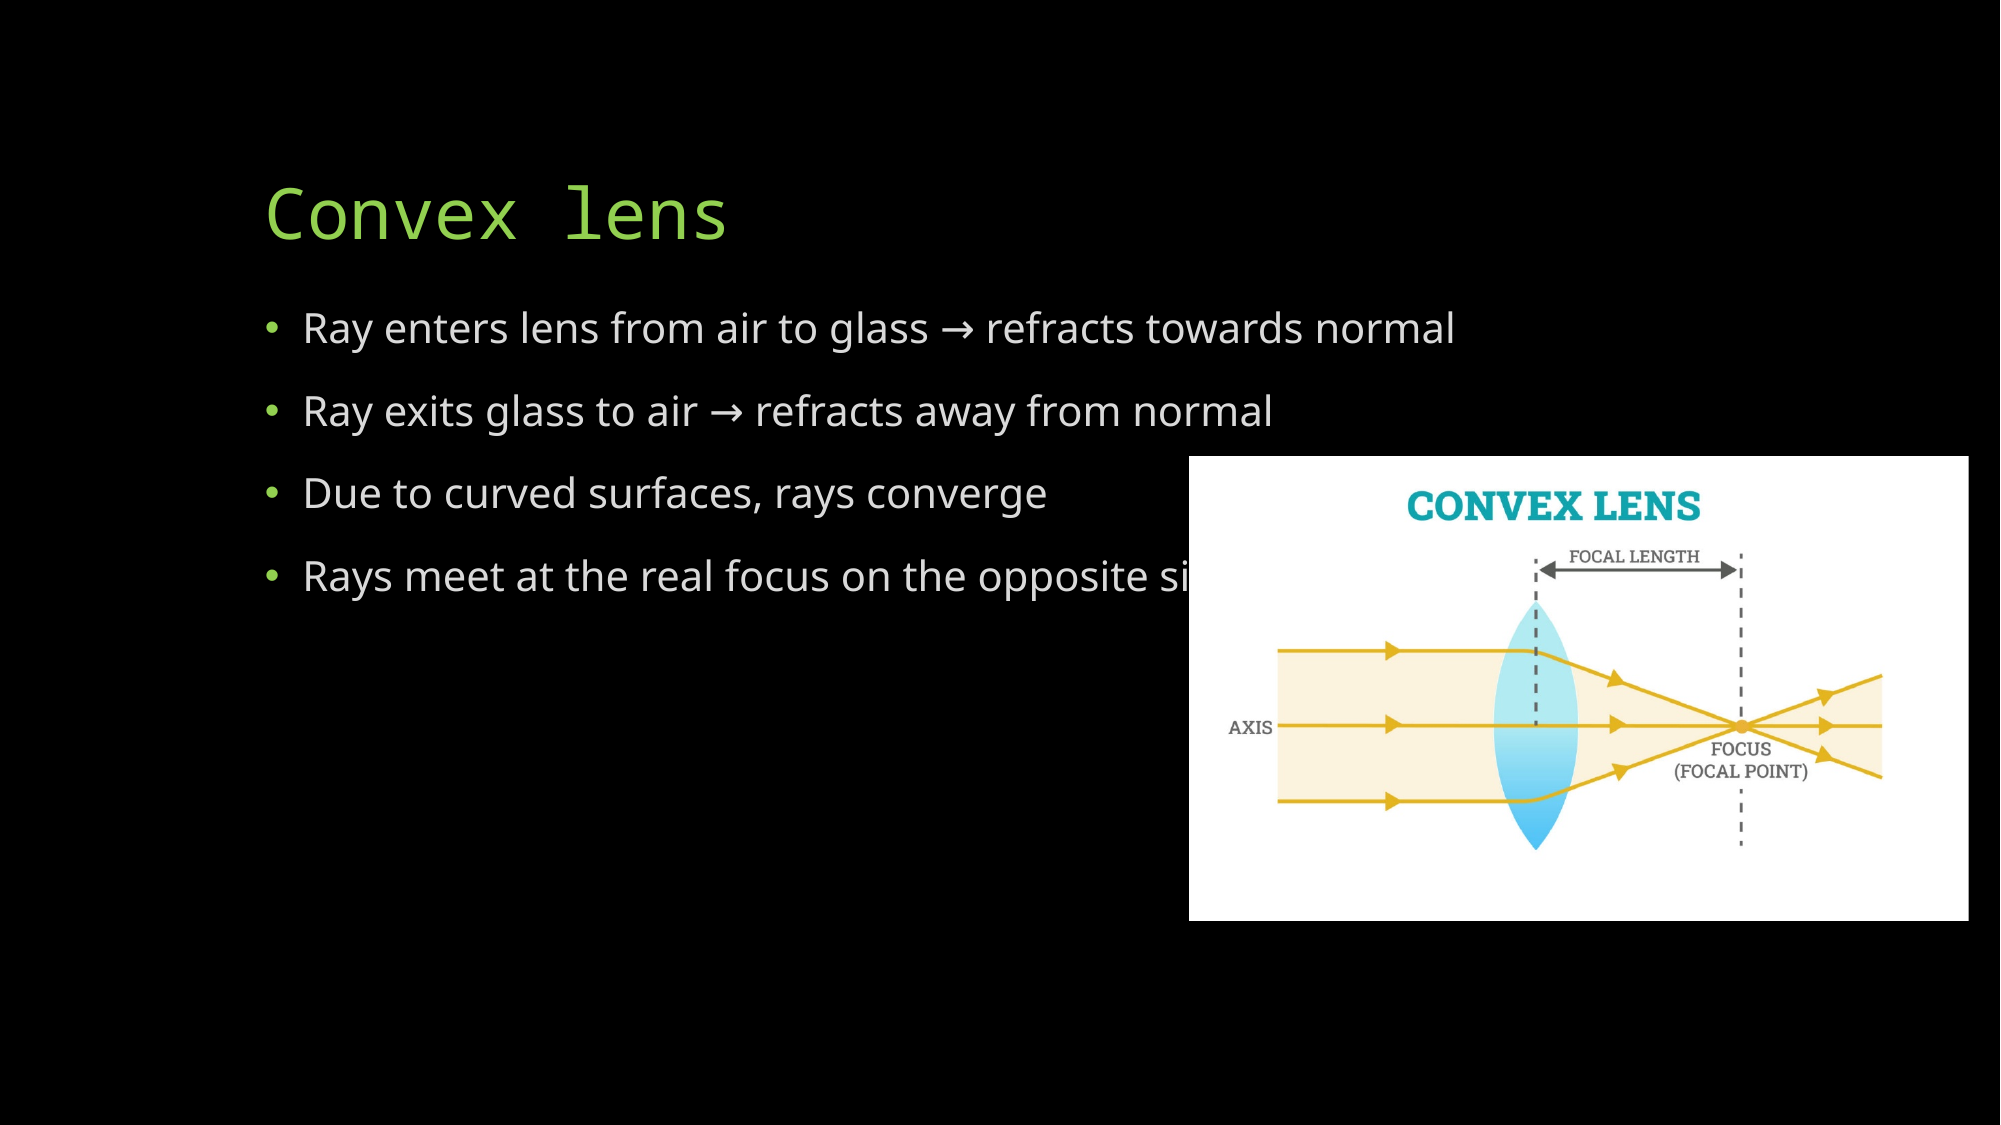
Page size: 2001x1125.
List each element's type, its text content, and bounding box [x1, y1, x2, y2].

title Convex lens [249, 75, 1750, 263]
picture [1188, 456, 1969, 921]
list Ray enters lens from air to glass → refracts towards normal Ray exits glass to air → refracts away from normal Due to curved surfaces, rays converge Rays meet at the real focus on the opposite side [249, 299, 1750, 1000]
